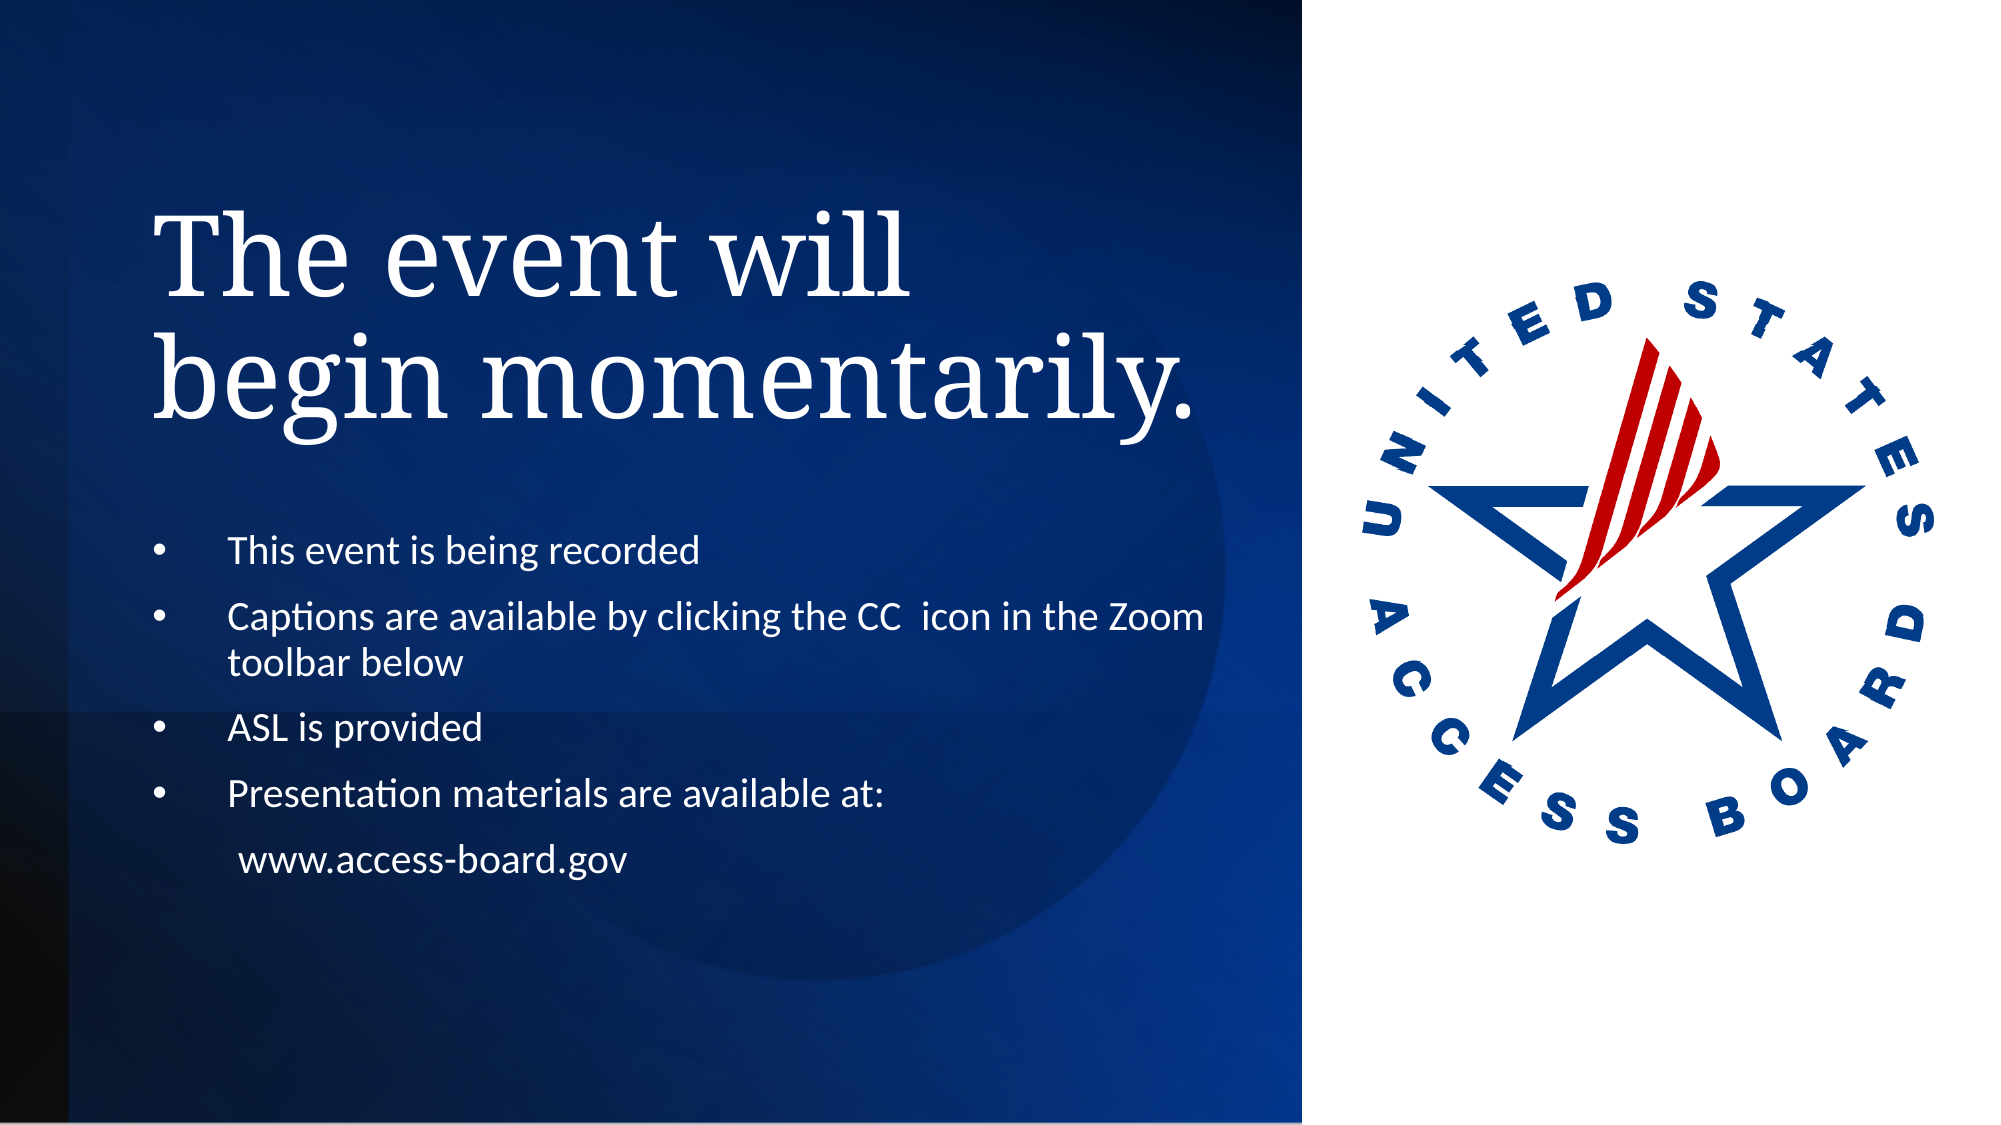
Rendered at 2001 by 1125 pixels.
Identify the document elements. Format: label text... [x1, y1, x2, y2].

picture [1362, 281, 1934, 844]
title The event will begin momentarily. [137, 44, 1226, 450]
subtitle This event is being recorded Captions are available by clicking the CC icon in the Zoom toolbar below ASL is provided Presentation materials are available at: www.access-board.gov [137, 521, 1226, 1016]
picture [0, 0, 1302, 1125]
